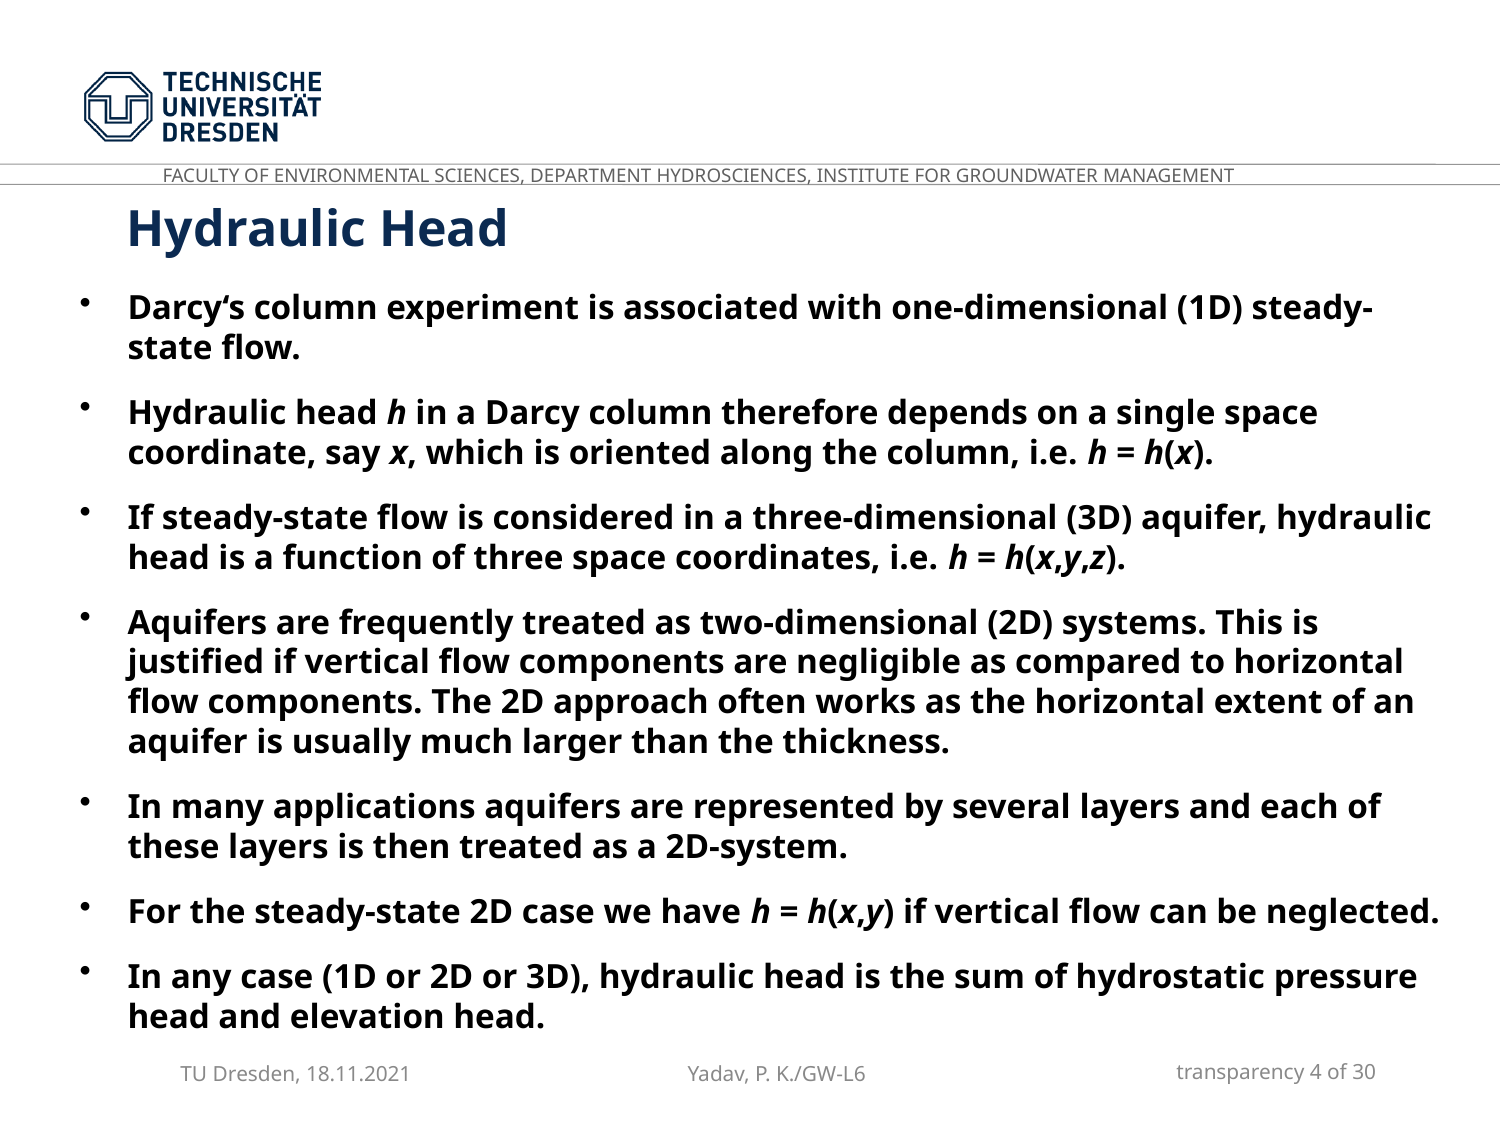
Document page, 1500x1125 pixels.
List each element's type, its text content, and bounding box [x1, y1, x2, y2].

picture [83, 71, 321, 142]
text_box Darcy‘s column experiment is associated with one-dimensional (1D) steady-state flow. Hydraulic head h in a Darcy column therefore depends on a single space coordinate, say x, which is oriented along the column, i.e. h = h(x). If steady-state flow is considered in a three-dimensional (3D) aquifer, hydraulic head is a function of three space coordinates, i.e. h = h(x,y,z). Aquifers are frequently treated as two-dimensional (2D) systems. This is justified if vertical flow components are negligible as compared to horizontal flow components. The 2D approach often works as the horizontal extent of an aquifer is usually much larger than the thickness. In many applications aquifers are represented by several layers and each of these layers is then treated as a 2D-system. For the steady-state 2D case we have h = h(x,y) if vertical flow can be neglected. In any case (1D or 2D or 3D), hydraulic head is the sum of hydrostatic pressure head and elevation head. [64, 278, 1459, 1043]
text_box Hydraulic Head [112, 196, 713, 256]
